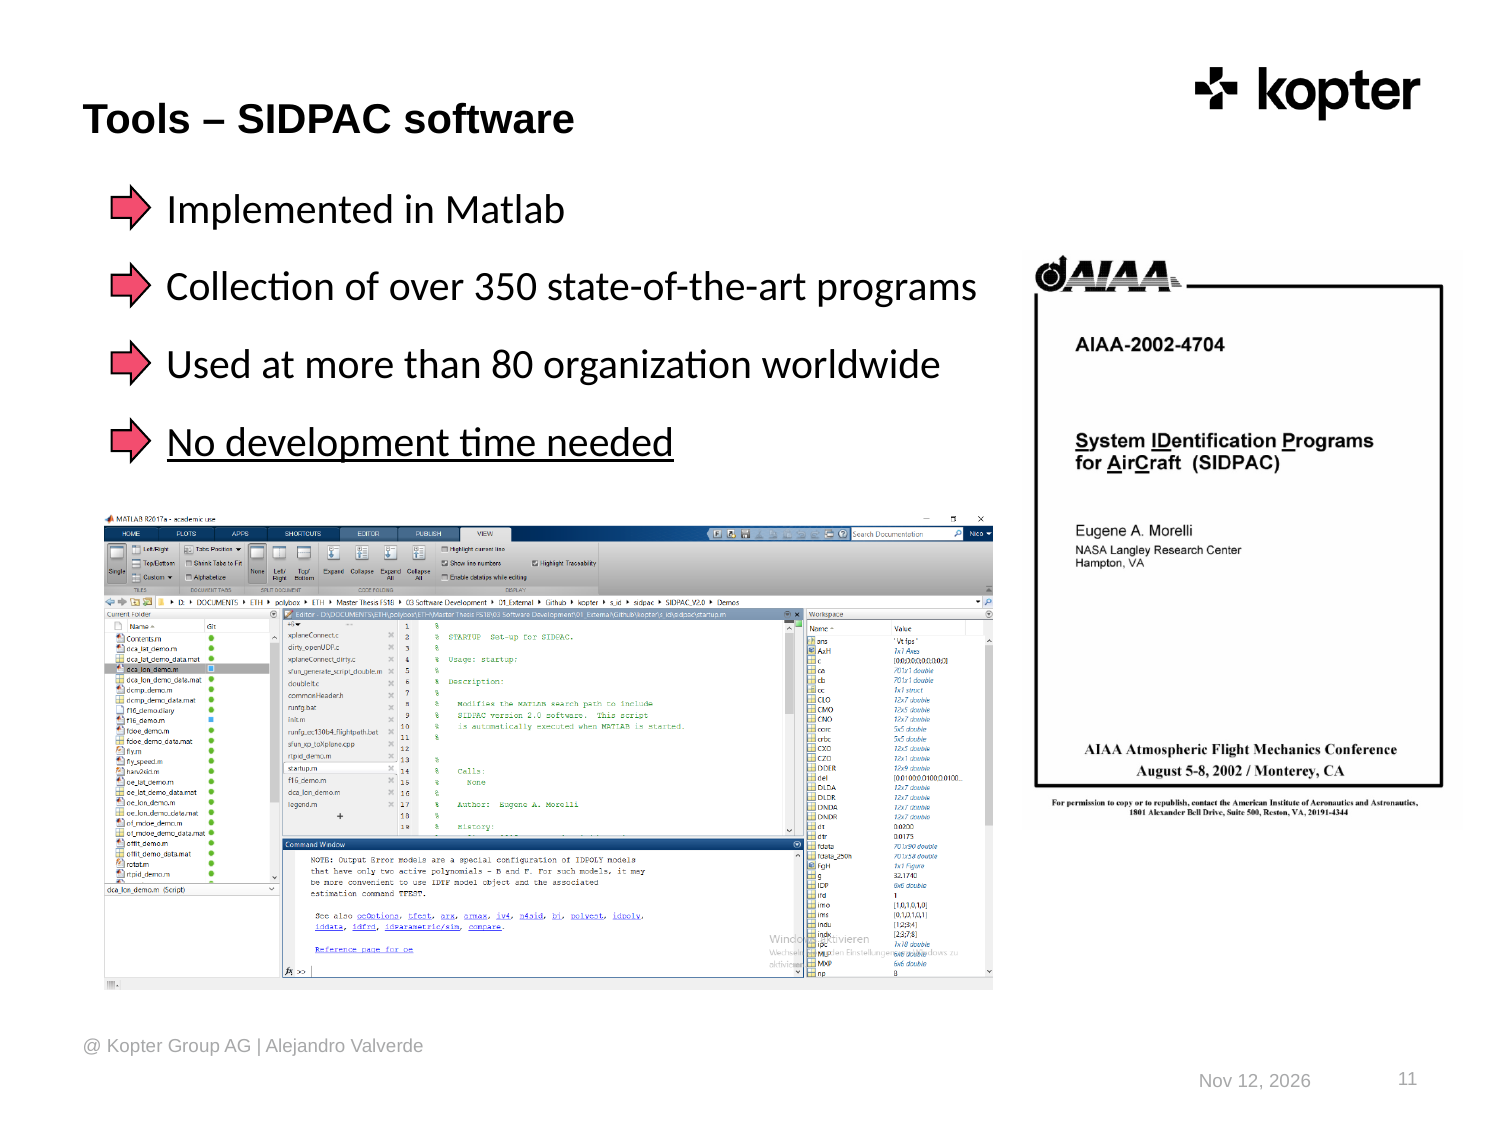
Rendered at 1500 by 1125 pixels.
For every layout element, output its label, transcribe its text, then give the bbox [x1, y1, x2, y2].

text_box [111, 414, 903, 475]
picture [104, 512, 993, 990]
slide_number 12-Mar-18 [1181, 1069, 1329, 1099]
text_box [111, 181, 903, 241]
picture [1022, 250, 1463, 830]
list @ Kopter Group AG | Alejandro Valverde [82, 1033, 703, 1063]
picture [1194, 66, 1421, 121]
slide_number 11 [1328, 1067, 1418, 1097]
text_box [111, 336, 1011, 397]
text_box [111, 259, 1011, 319]
title Tools – SIDPAC software [82, 64, 1153, 142]
